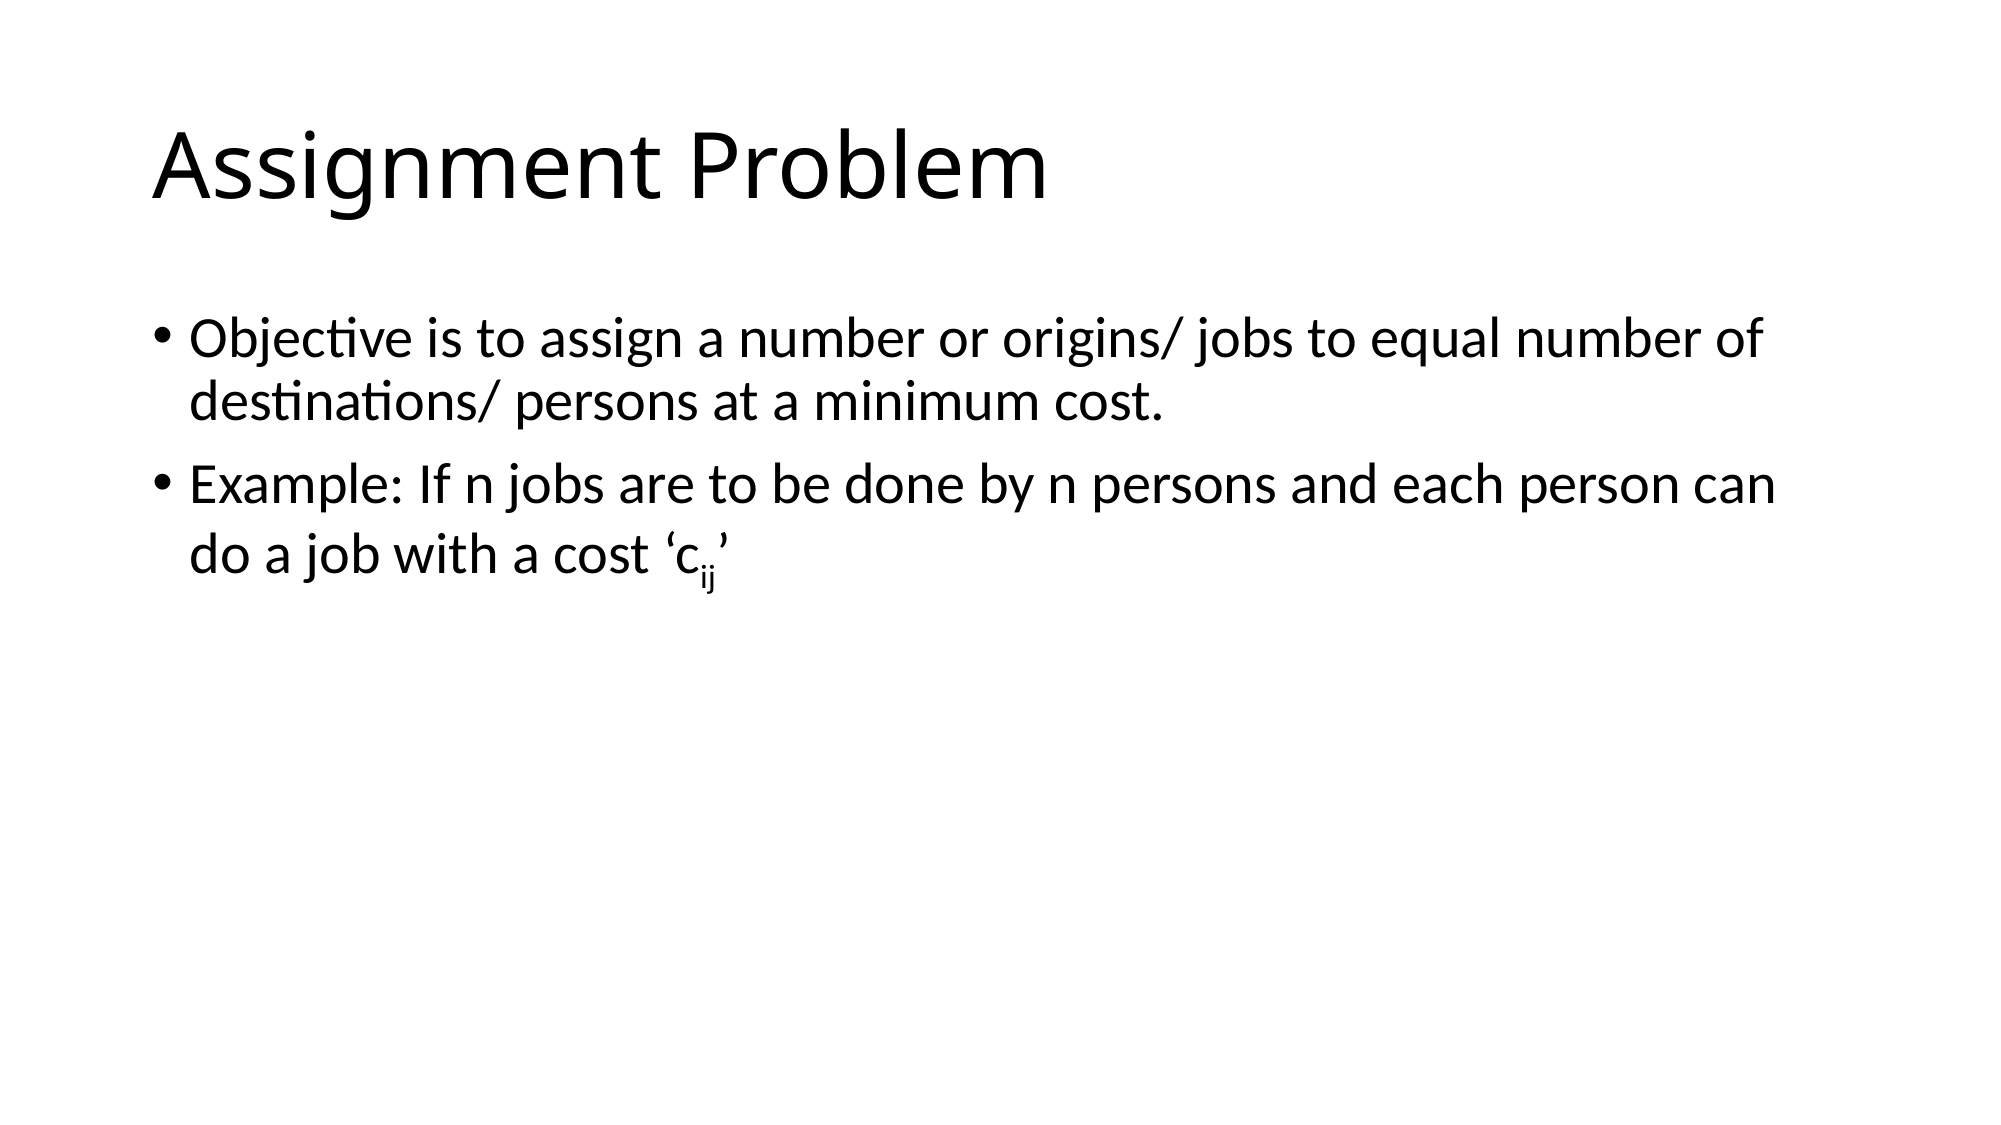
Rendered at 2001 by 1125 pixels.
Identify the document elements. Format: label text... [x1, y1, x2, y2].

title Assignment Problem [137, 59, 1863, 278]
list Objective is to assign a number or origins/ jobs to equal number of destinations/ persons at a minimum cost. Example: If n jobs are to be done by n persons and each person can do a job with a cost ‘cij’ [137, 299, 1863, 1014]
